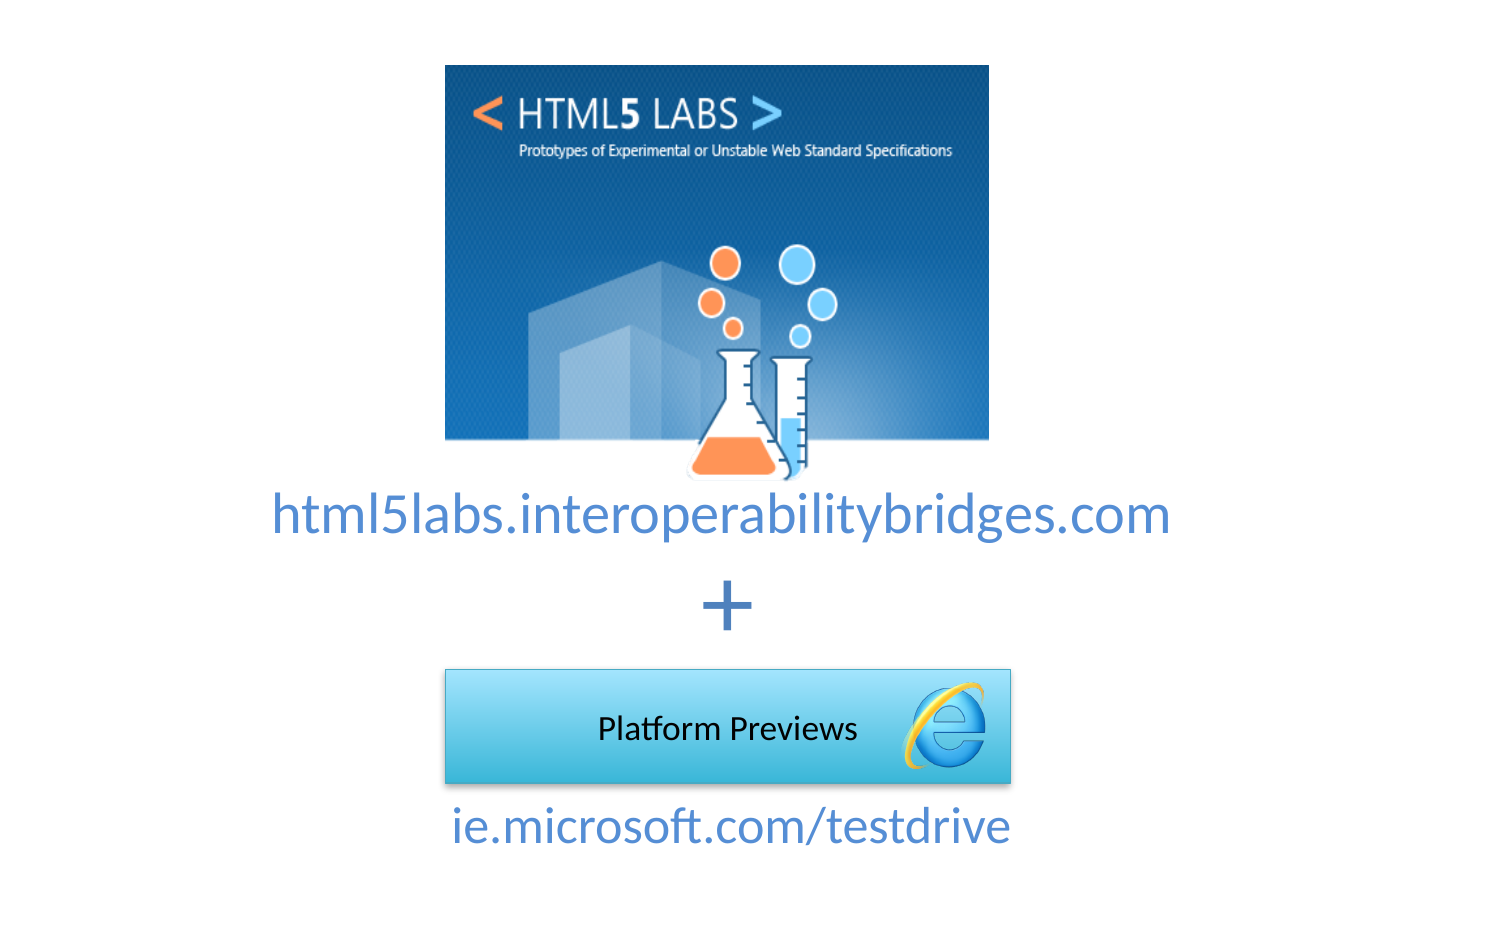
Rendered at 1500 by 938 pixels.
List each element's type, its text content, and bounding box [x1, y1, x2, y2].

text_box html5labs.interoperabilitybridges.com [271, 475, 1173, 546]
text_box ie.microsoft.com/testdrive [439, 785, 1024, 861]
picture [445, 65, 989, 514]
text_box Platform Previews [445, 669, 1011, 784]
picture [899, 677, 989, 776]
text_box + [701, 533, 755, 661]
